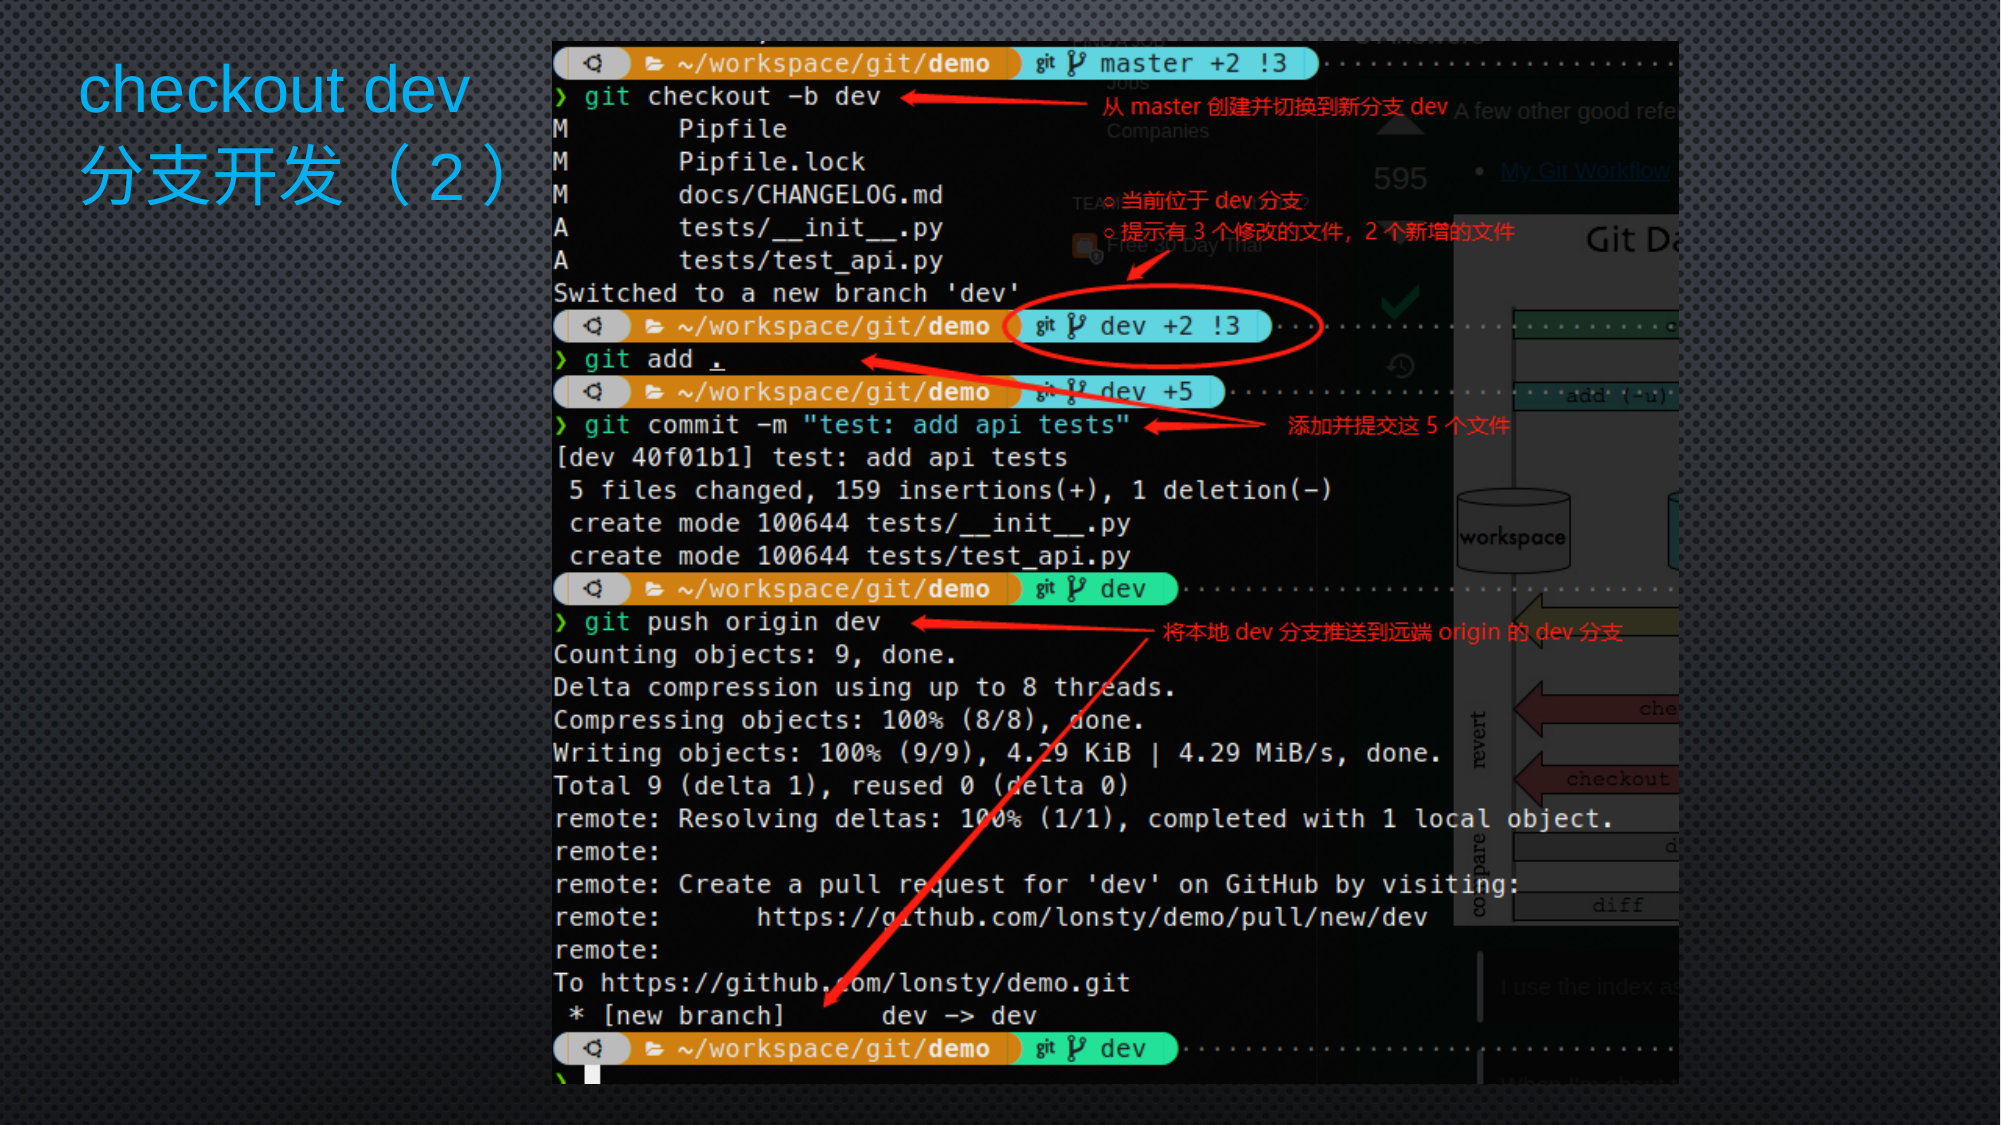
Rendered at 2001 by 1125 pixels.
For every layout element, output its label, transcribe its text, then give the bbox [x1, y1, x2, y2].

text_box checkout dev 分支开发（2） [63, 30, 813, 305]
picture [551, 41, 1679, 1084]
